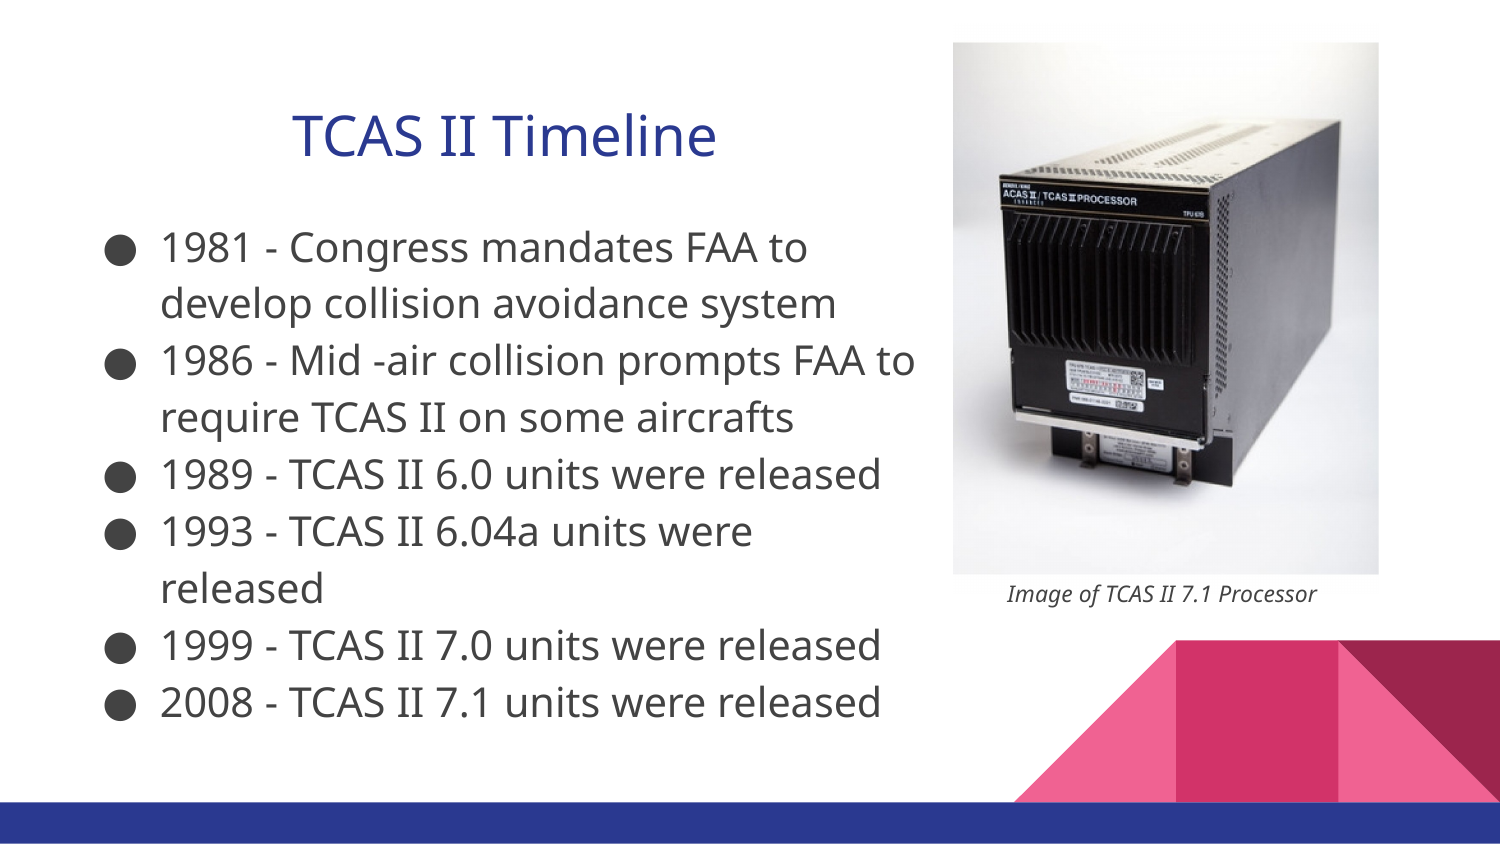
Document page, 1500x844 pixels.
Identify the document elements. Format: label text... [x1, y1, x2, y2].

title TCAS II Timeline [277, 85, 734, 186]
list 1981 - Congress mandates FAA to develop collision avoidance system 1986 - Mid -air collision prompts FAA to require TCAS II on some aircrafts 1989 - TCAS II 6.0 units were released 1993 - TCAS II 6.04a units were released 1999 - TCAS II 7.0 units were released 2008 - TCAS II 7.1 units were released [70, 198, 940, 747]
text_box Image of TCAS II 7.1 Processor [992, 602, 1340, 618]
picture [953, 23, 1379, 594]
